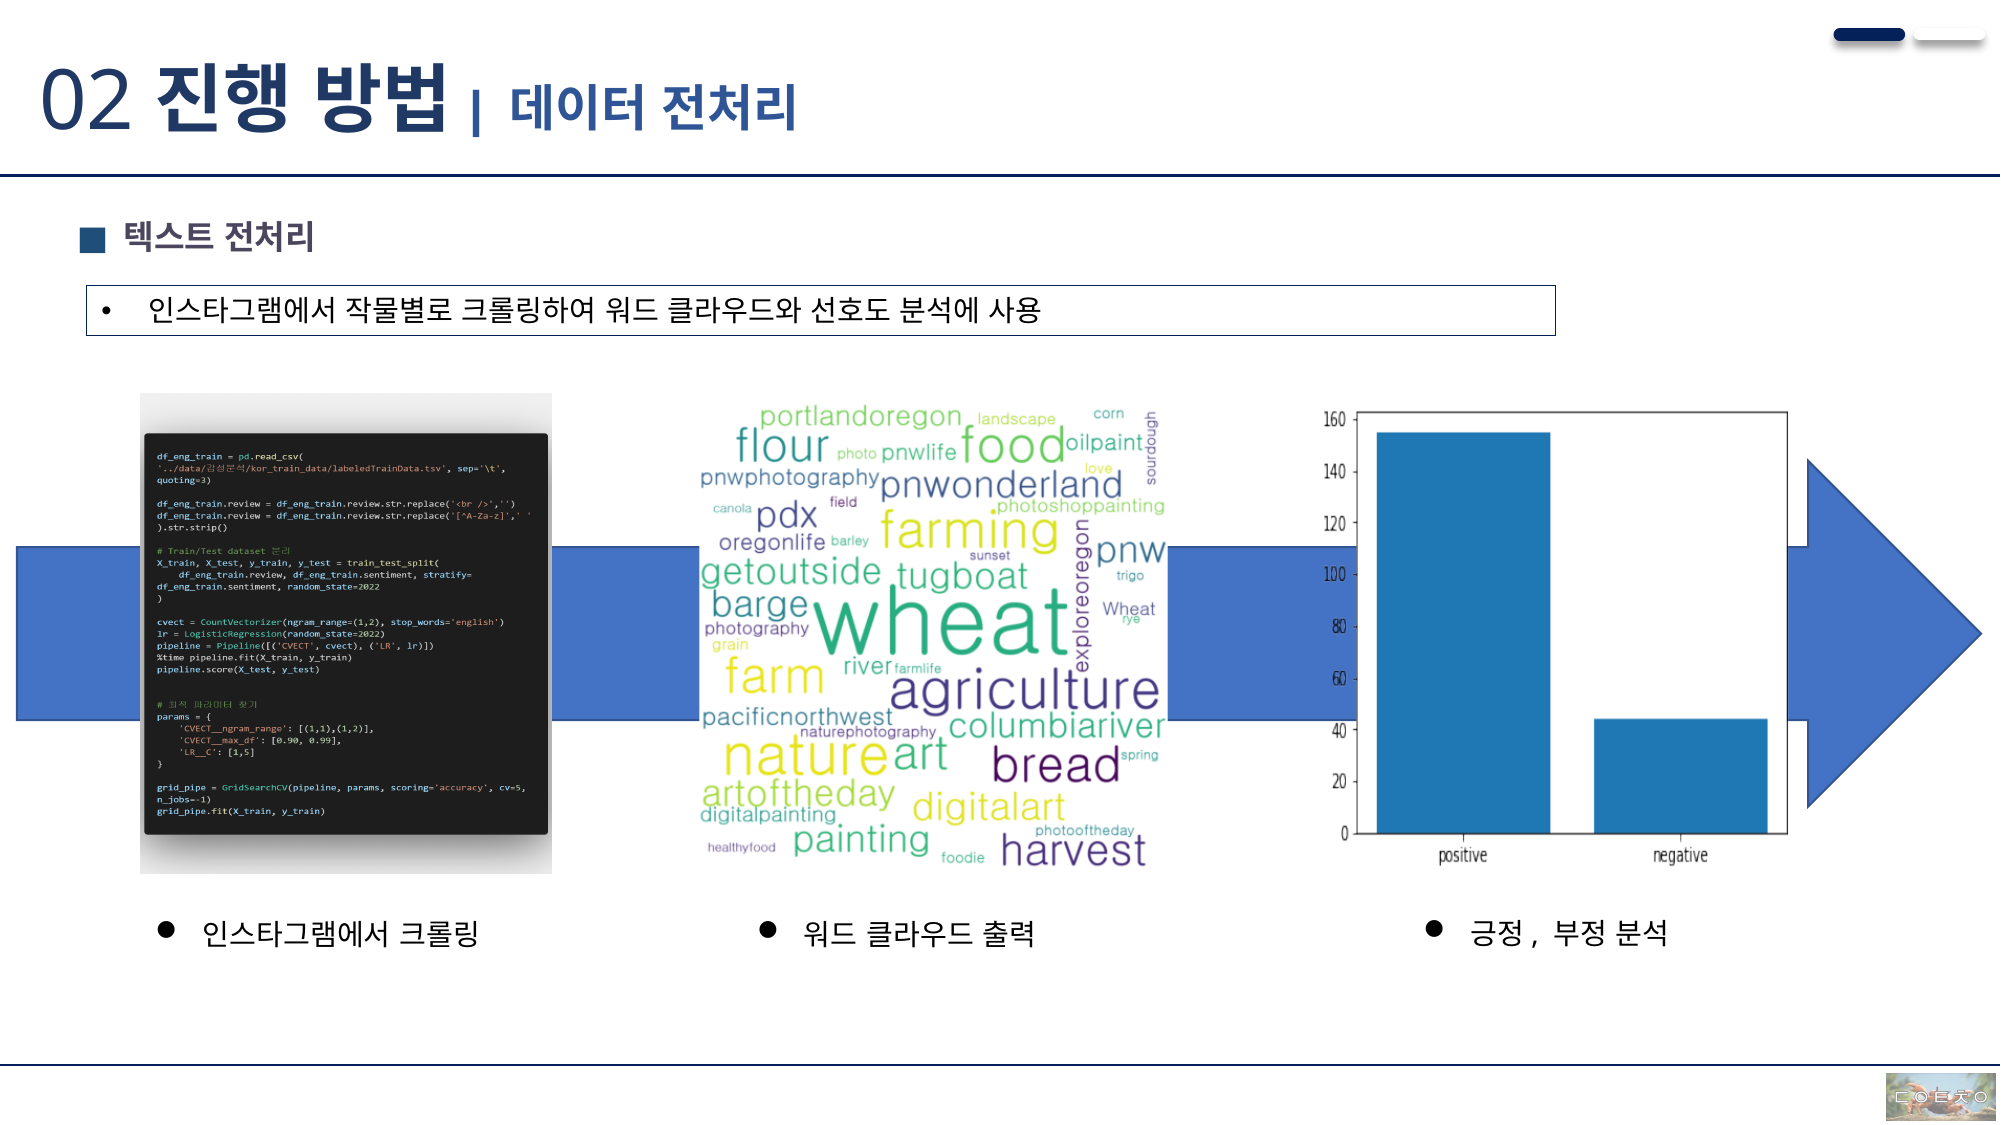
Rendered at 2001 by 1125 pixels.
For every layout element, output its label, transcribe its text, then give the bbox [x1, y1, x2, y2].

text_box 02 [23, 38, 150, 154]
picture [140, 393, 552, 874]
text_box 워드 클라우드 출력 [742, 908, 1093, 959]
text_box 인스타그램에서 작물별로 크롤링하여 워드 클라우드와 선호도 분석에 사용 [86, 285, 1556, 336]
text_box [1174, 546, 1314, 722]
text_box 긍정, 부정 분석 [1408, 908, 1702, 958]
text_box [15, 546, 140, 722]
text_box [1796, 458, 1983, 810]
picture [692, 398, 1174, 880]
text_box [552, 546, 692, 722]
text_box 진행 방법| 데이터 전처리 [150, 43, 1447, 149]
picture [1314, 398, 1796, 880]
picture [1886, 1073, 1996, 1121]
text_box 텍스트 전처리 [61, 201, 693, 264]
text_box 인스타그램에서 크롤링 [140, 908, 552, 959]
